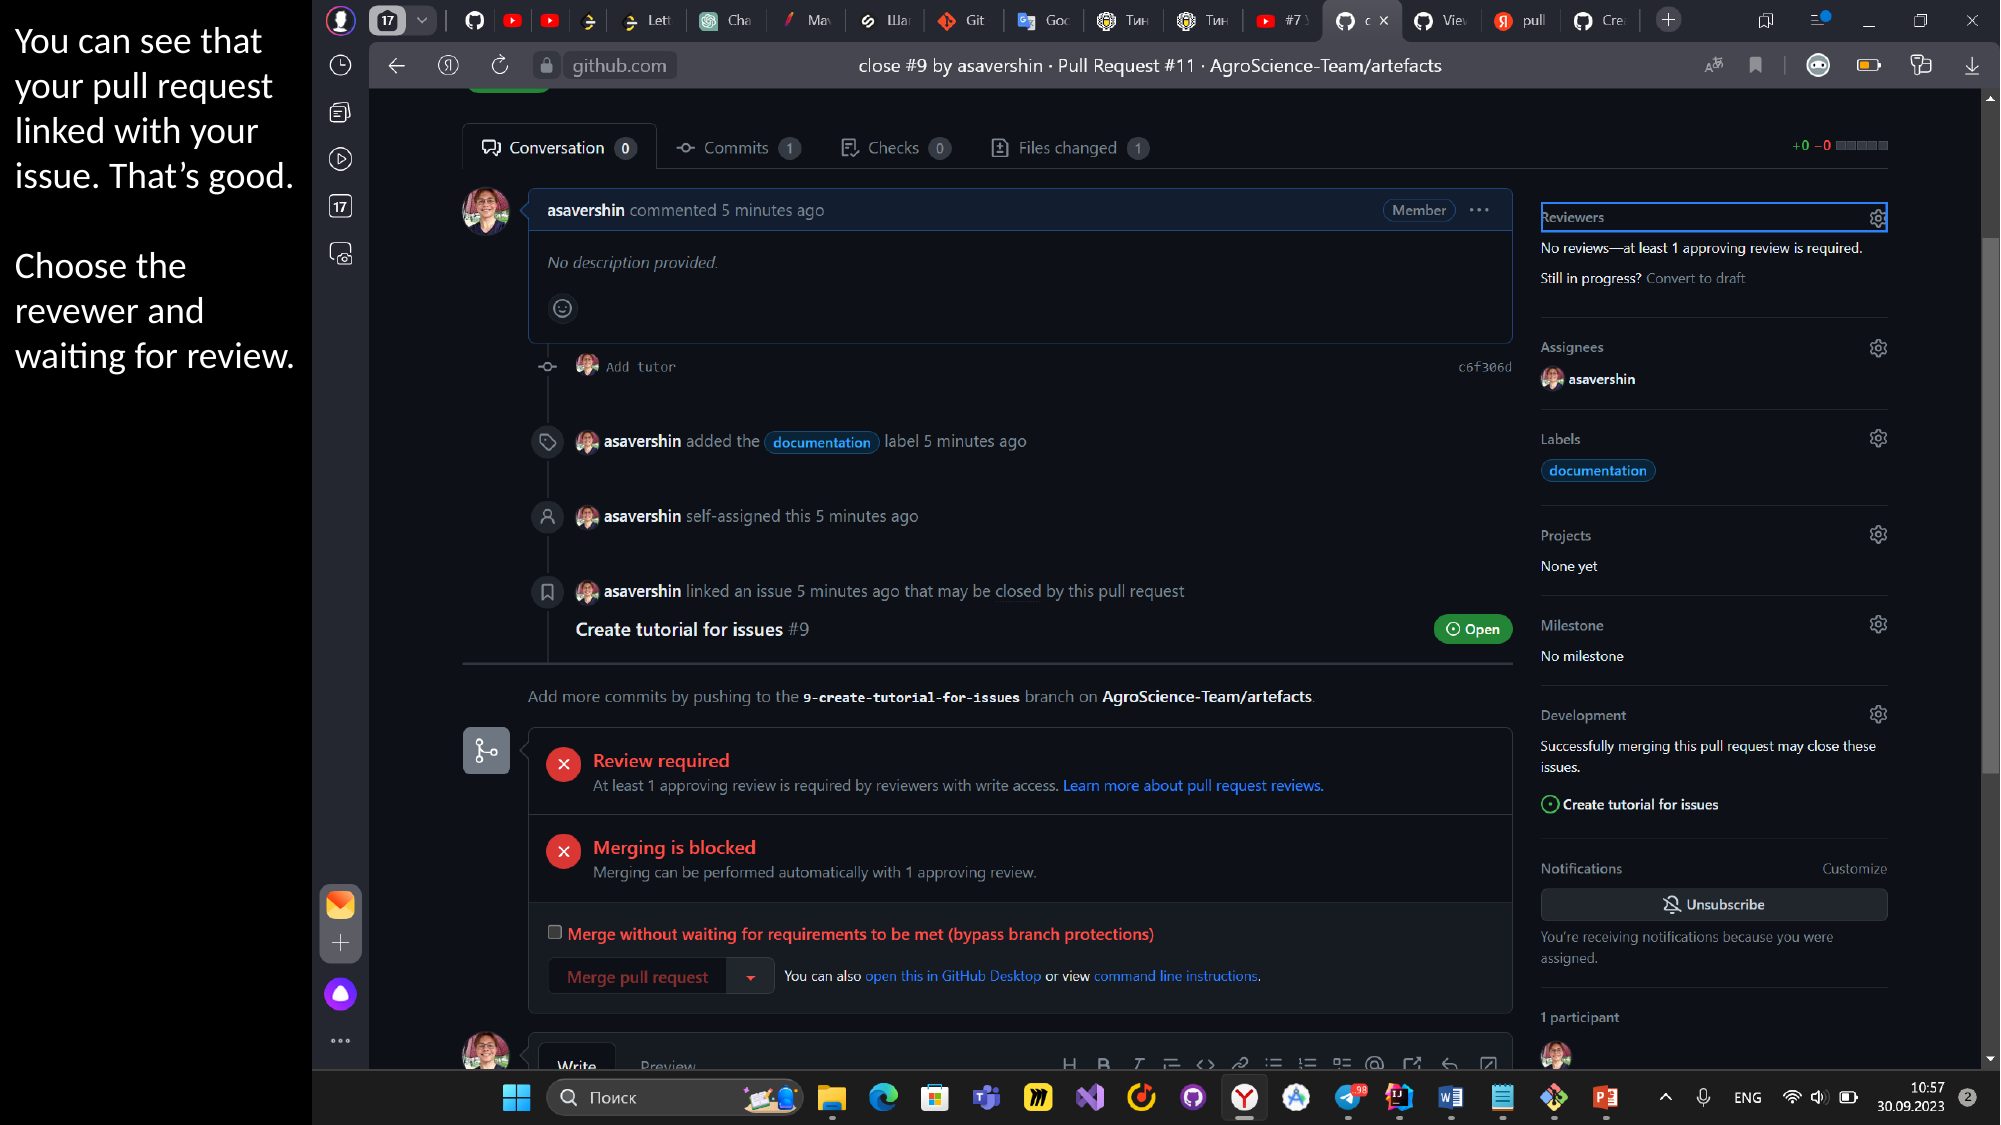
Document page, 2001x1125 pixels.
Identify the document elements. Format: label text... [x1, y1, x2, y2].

text_box You can see that your pull request linked with your issue. That’s good. Choose the revewer and waiting for review. [0, 9, 312, 384]
picture [312, 0, 2000, 1125]
